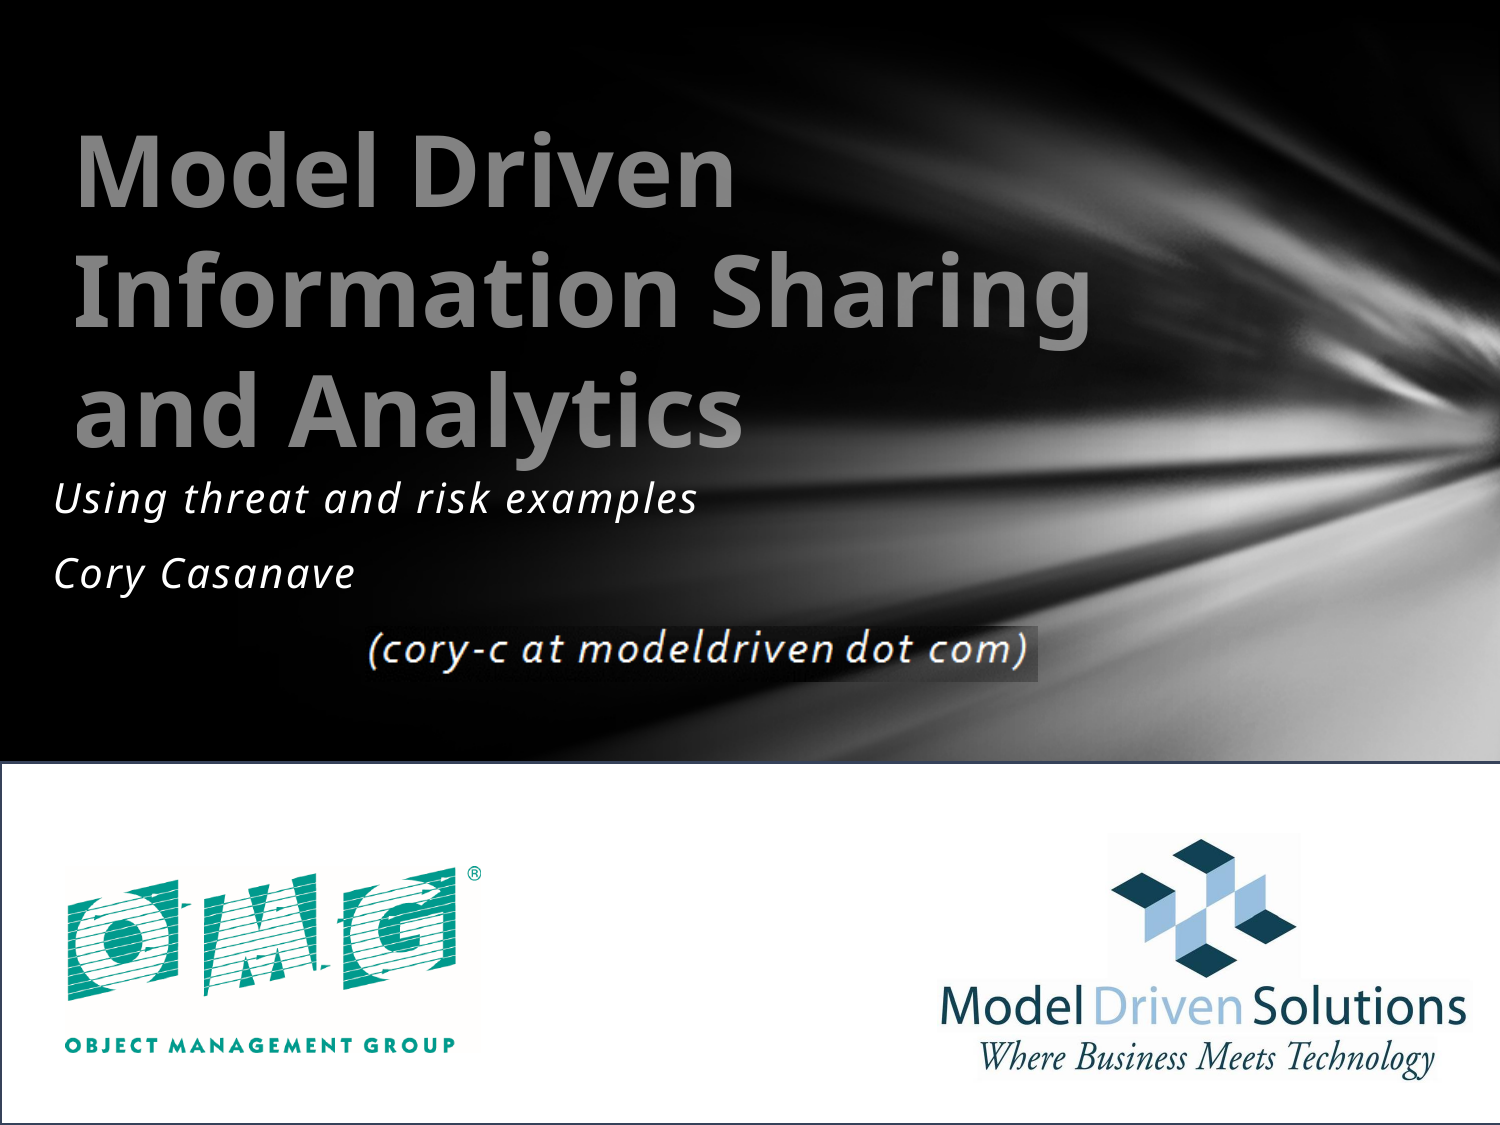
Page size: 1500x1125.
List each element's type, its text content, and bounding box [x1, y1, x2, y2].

text_box [0, 761, 1500, 1125]
subtitle Using threat and risk examples Cory Casanave [37, 463, 1439, 689]
picture [937, 833, 1474, 1083]
picture [65, 866, 481, 1053]
picture [365, 626, 1038, 682]
title Model Driven Information Sharing and Analytics [57, 75, 1318, 475]
